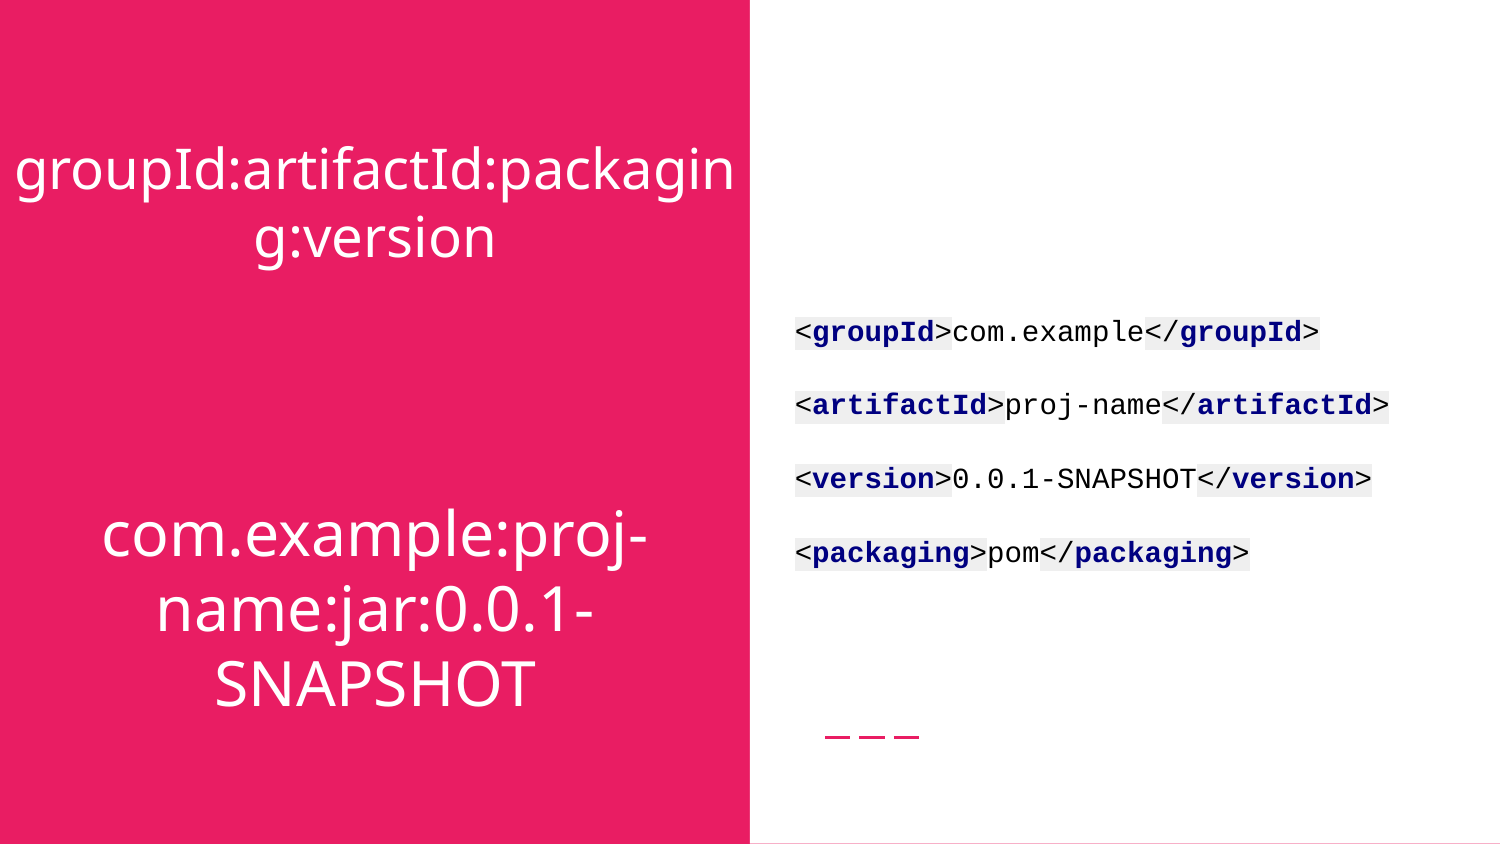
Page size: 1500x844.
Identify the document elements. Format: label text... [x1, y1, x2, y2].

list <groupId>com.example</groupId> <artifactId>proj-name</artifactId> <version>0.0.1-SNAPSHOT</version> <packaging>pom</packaging> [779, 176, 1477, 784]
subtitle com.example:proj-name:jar:0.0.1-SNAPSHOT [43, 479, 708, 700]
title groupId:artifactId:packaging:version [0, 0, 767, 284]
